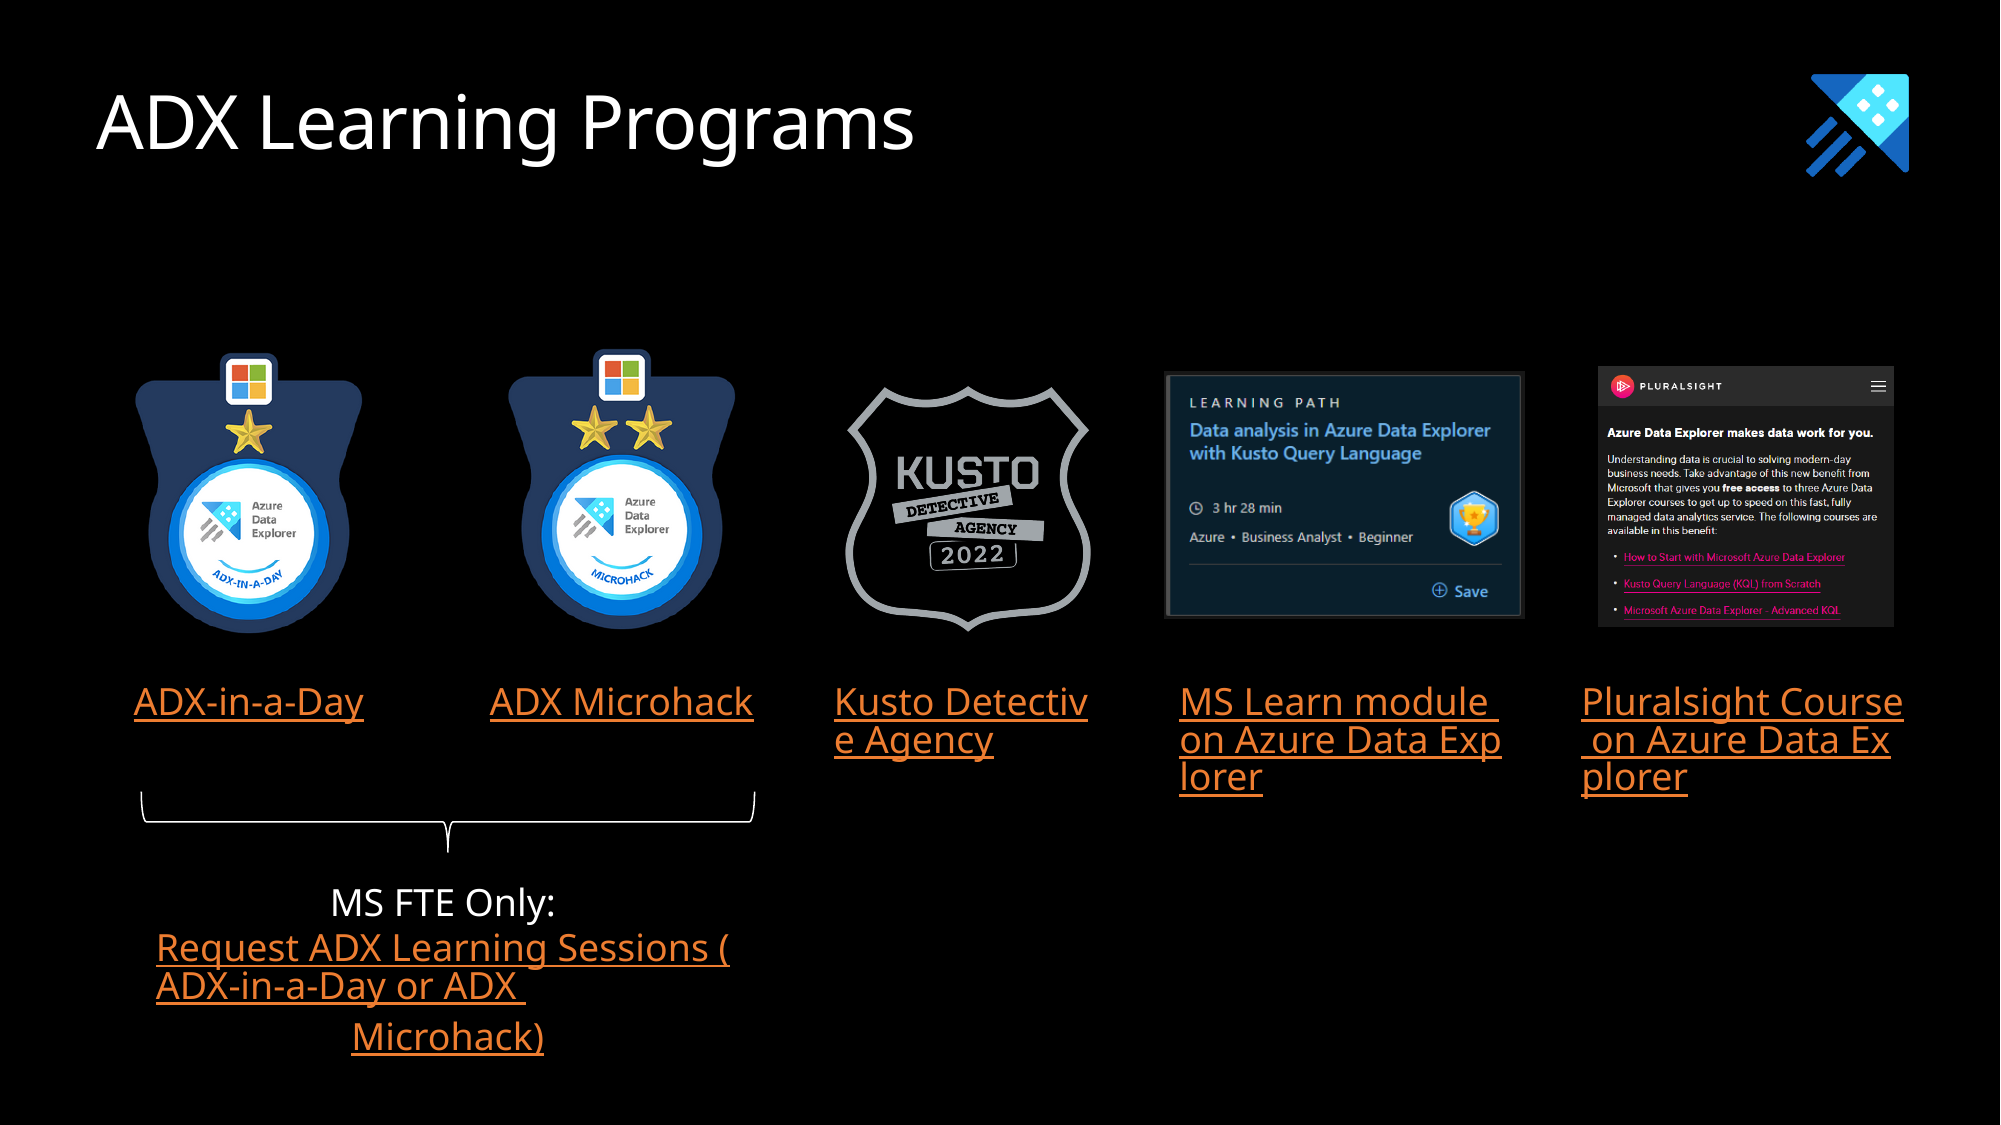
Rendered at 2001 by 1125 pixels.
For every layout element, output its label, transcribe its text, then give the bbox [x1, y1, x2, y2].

text_box Kusto Detective Agency [836, 670, 1117, 737]
picture [471, 337, 771, 637]
text_box MS FTE Only: Request ADX Learning Sessions (ADX-in-a-Day or ADX Microhack) [141, 871, 755, 1034]
picture [1758, 74, 1955, 178]
title ADX Learning Programs [96, 75, 1758, 166]
text_box [140, 791, 756, 853]
text_box ADX Microhack [406, 670, 836, 737]
picture [1164, 370, 1525, 620]
text_box ADX-in-a-Day [34, 670, 406, 737]
picture [844, 386, 1091, 632]
picture [1598, 365, 1895, 628]
text_box Pluralsight Course on Azure Data Explorer [1566, 670, 1926, 737]
picture [99, 342, 399, 641]
text_box MS Learn module on Azure Data Explorer [1164, 670, 1525, 737]
